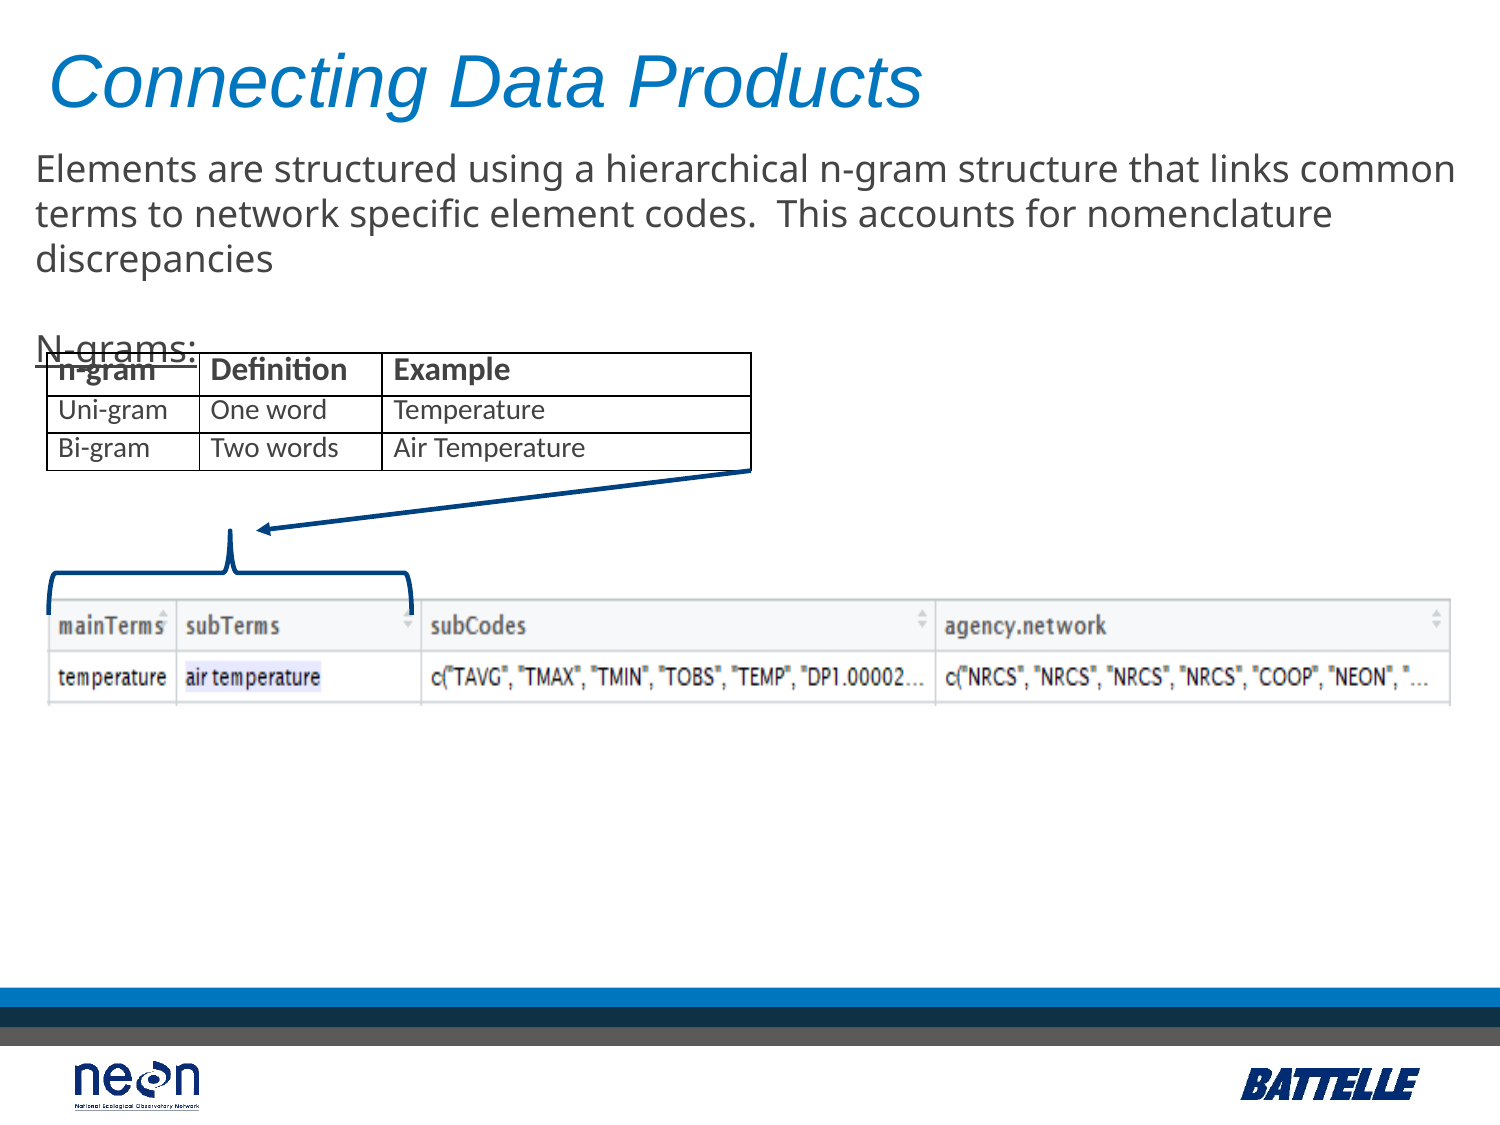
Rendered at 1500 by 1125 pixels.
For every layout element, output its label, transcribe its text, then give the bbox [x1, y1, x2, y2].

table_header Definition [200, 354, 381, 395]
table_cell One word [200, 397, 381, 432]
text_box Elements are structured using a hierarchical n-gram structure that links common terms to network specific element codes. This accounts for nomenclature discrepancies N-grams: [20, 137, 1500, 378]
picture [1240, 1068, 1420, 1100]
picture [46, 597, 1451, 706]
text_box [255, 470, 752, 531]
picture [75, 1061, 199, 1111]
table_cell Temperature [383, 397, 750, 432]
table_cell Two words [200, 434, 381, 470]
table_header n-gram [48, 354, 199, 395]
table_cell Bi-gram [48, 434, 199, 470]
table_header Example [383, 354, 750, 395]
text_box [48, 530, 412, 596]
table_cell Uni-gram [48, 397, 199, 432]
text_box Connecting Data Products [48, 40, 1216, 123]
table_cell Air Temperature [383, 434, 750, 469]
